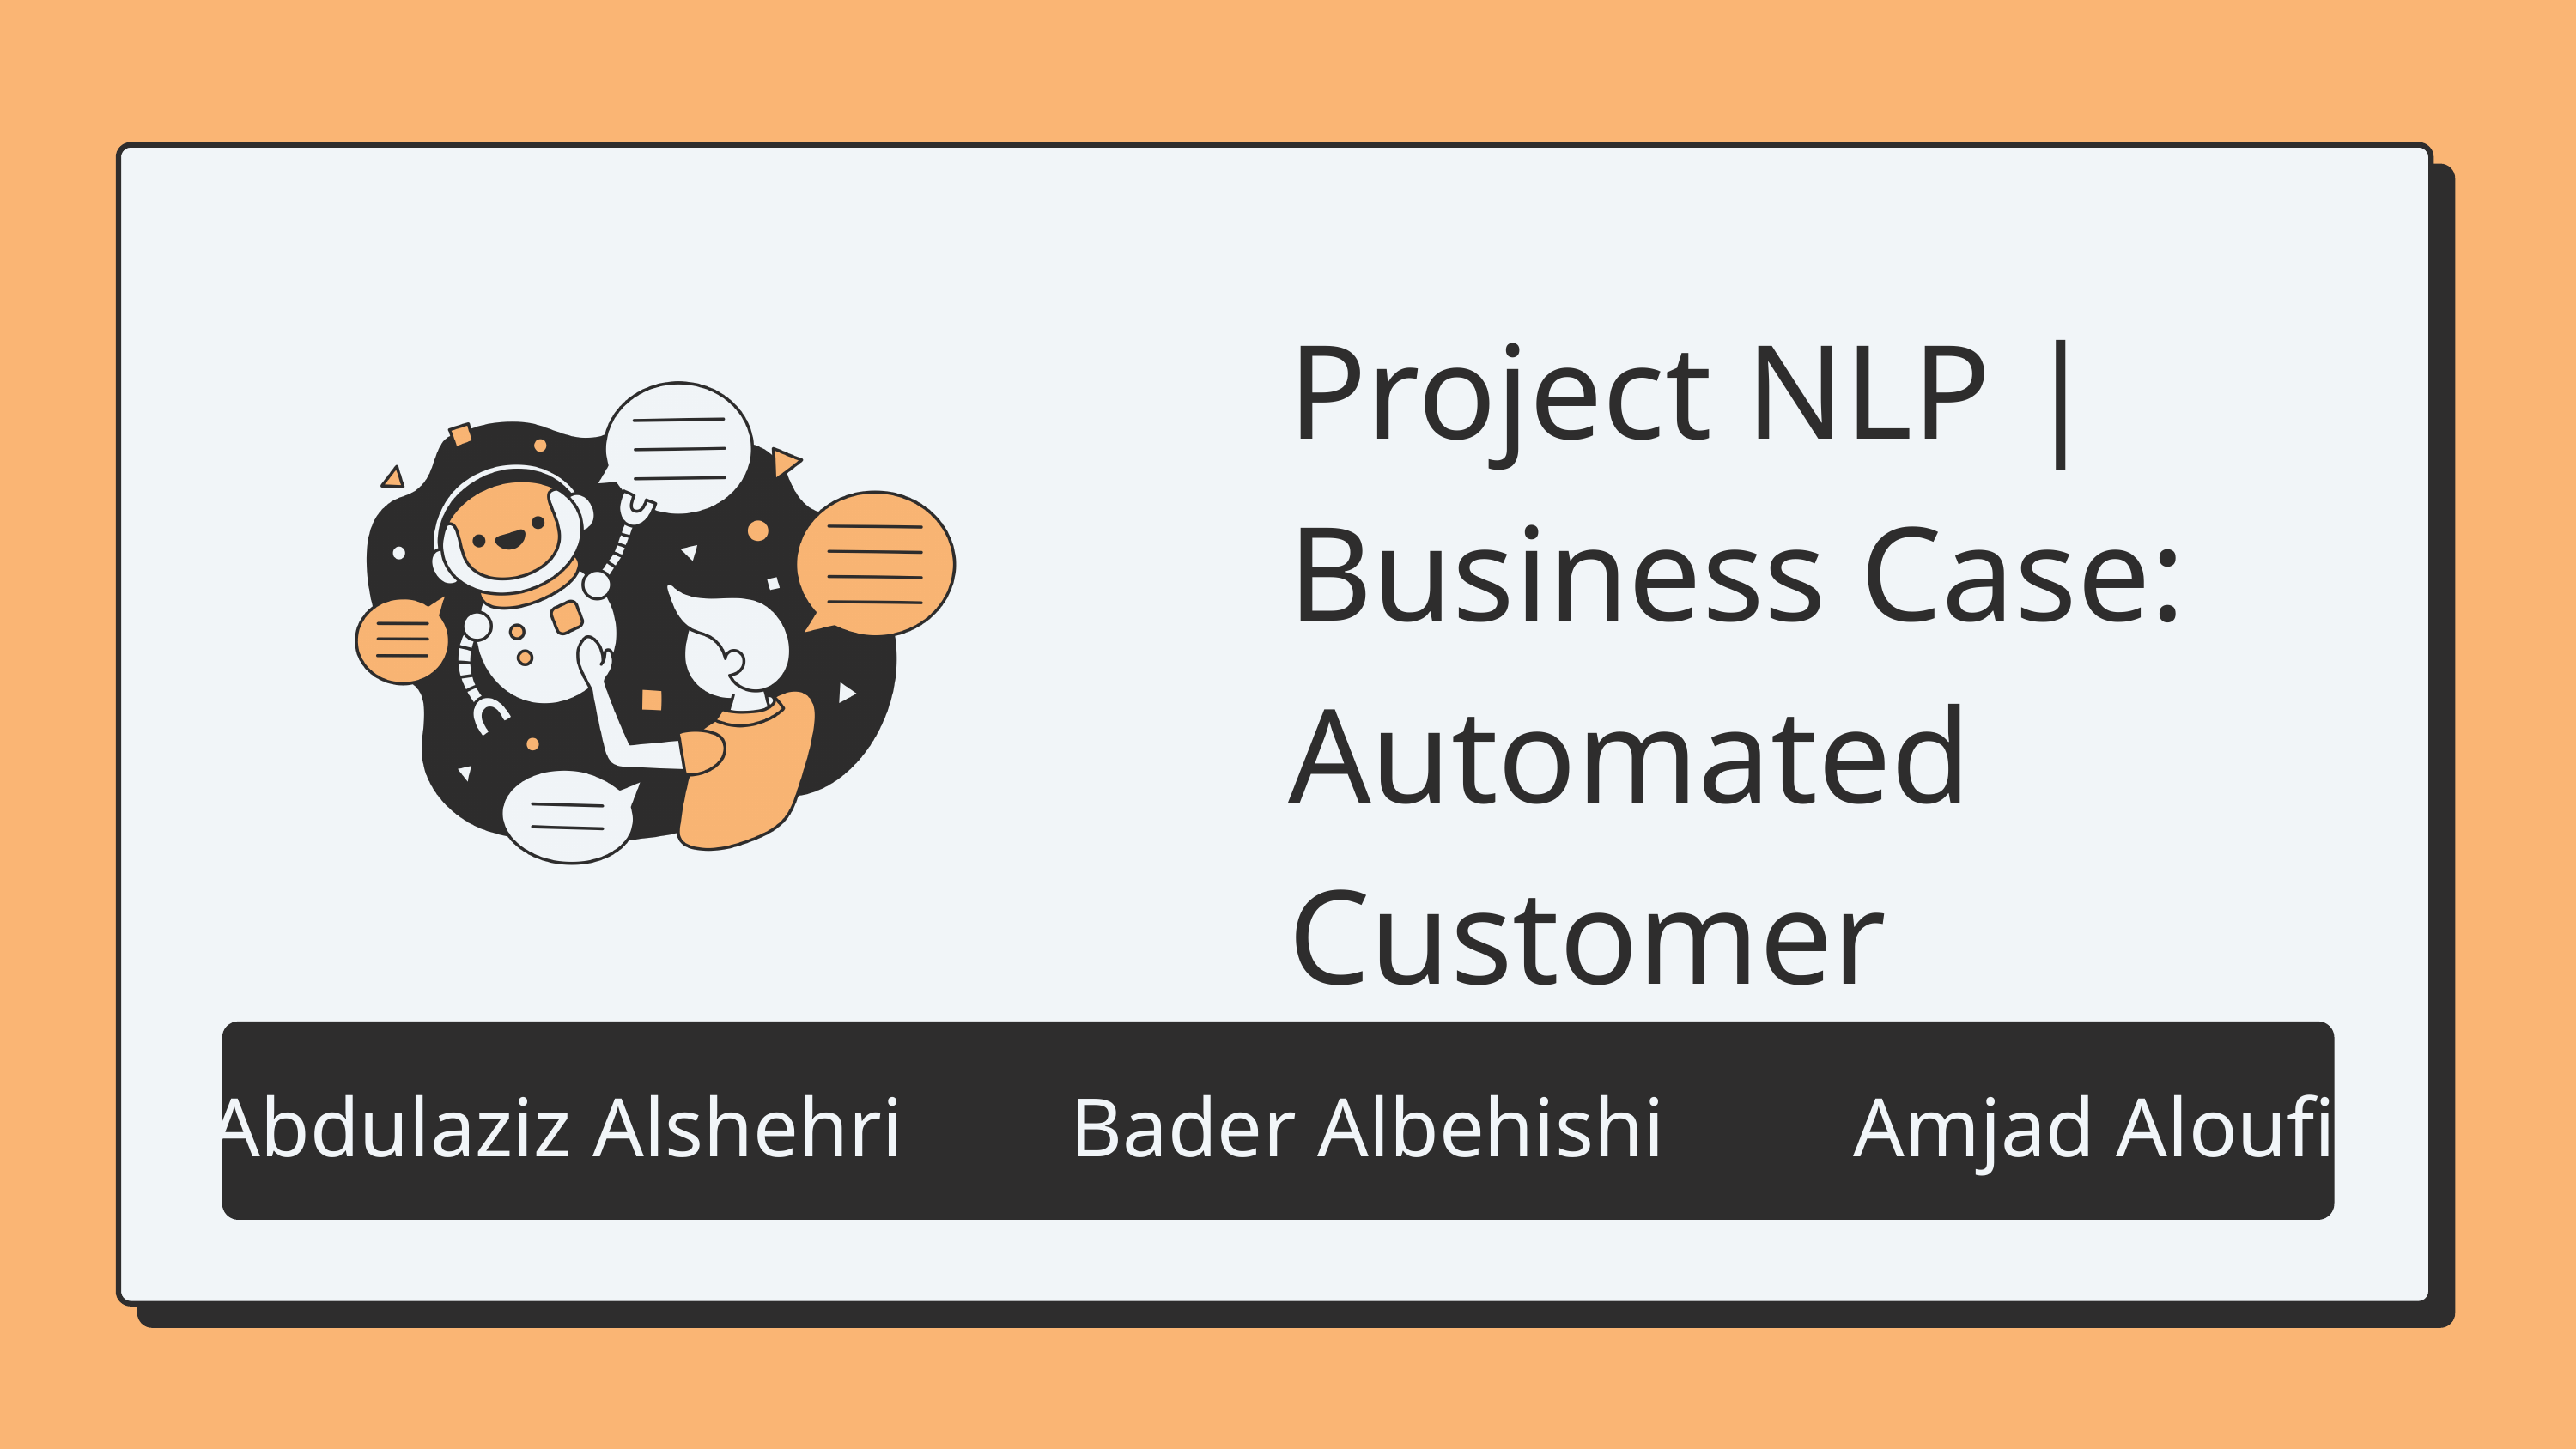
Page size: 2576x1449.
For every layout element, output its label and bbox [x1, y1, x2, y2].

text_box [139, 166, 2453, 1325]
text_box [224, 1023, 2332, 1218]
text_box [118, 144, 2432, 1304]
